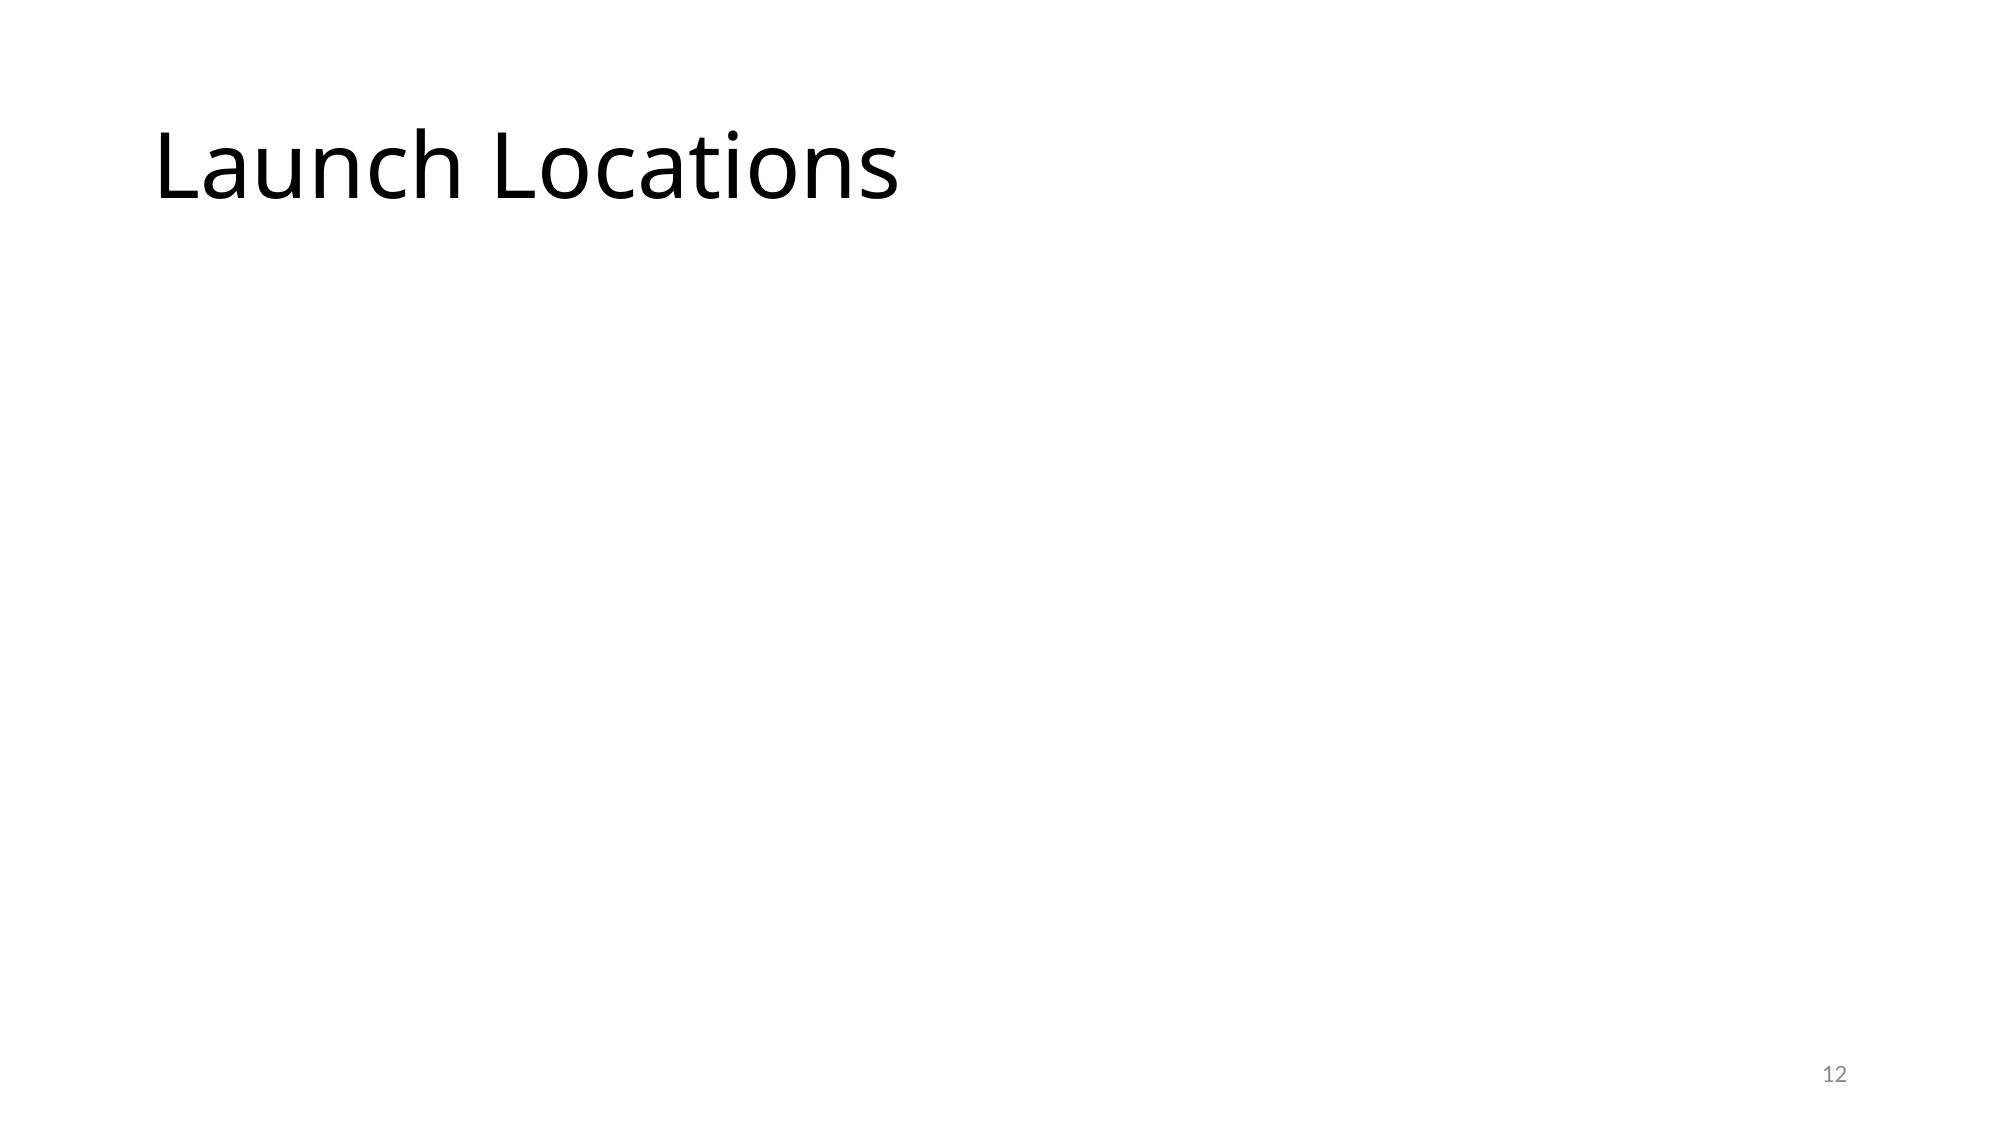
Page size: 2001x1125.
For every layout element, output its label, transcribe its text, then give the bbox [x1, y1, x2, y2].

slide_number 12 [1412, 1042, 1863, 1103]
title Launch Locations [137, 59, 1863, 278]
